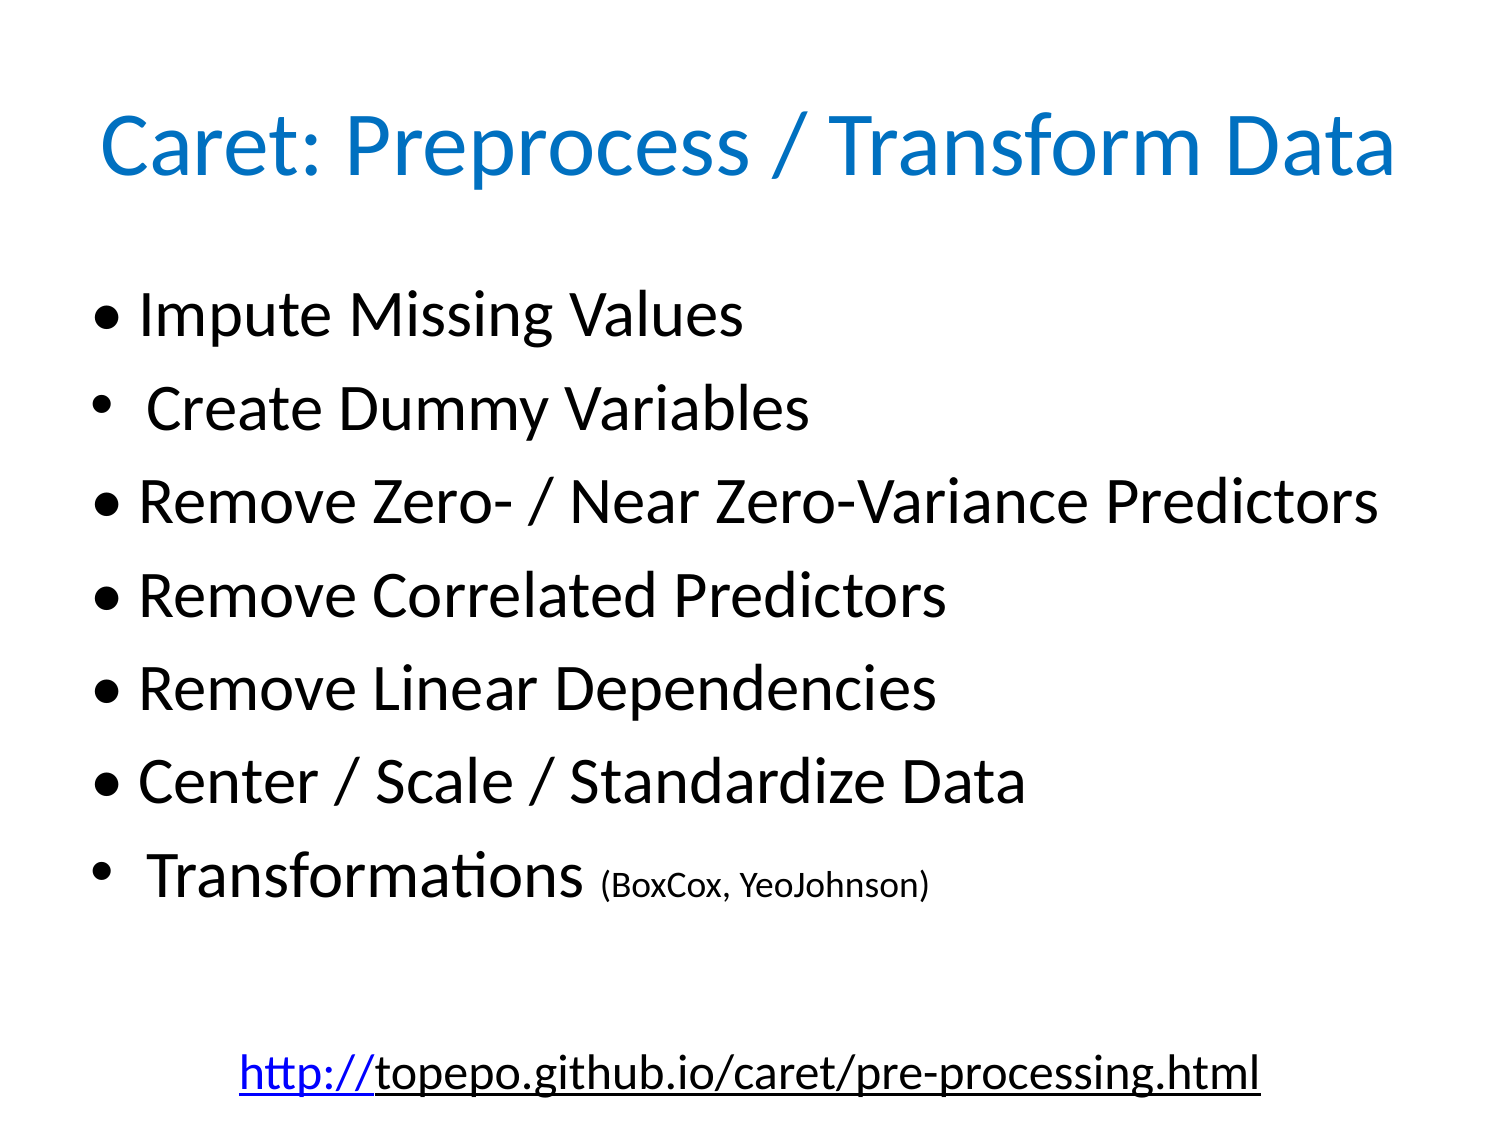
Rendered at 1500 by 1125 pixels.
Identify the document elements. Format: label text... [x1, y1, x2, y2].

title Caret: Preprocess / Transform Data [75, 45, 1425, 233]
text_box http://topepo.github.io/caret/pre-processing.html [223, 1032, 1287, 1107]
list • Impute Missing Values Create Dummy Variables • Remove Zero- / Near Zero-Variance Predictors • Remove Correlated Predictors • Remove Linear Dependencies • Center / Scale / Standardize Data Transformations (BoxCox, YeoJohnson) [75, 262, 1425, 963]
